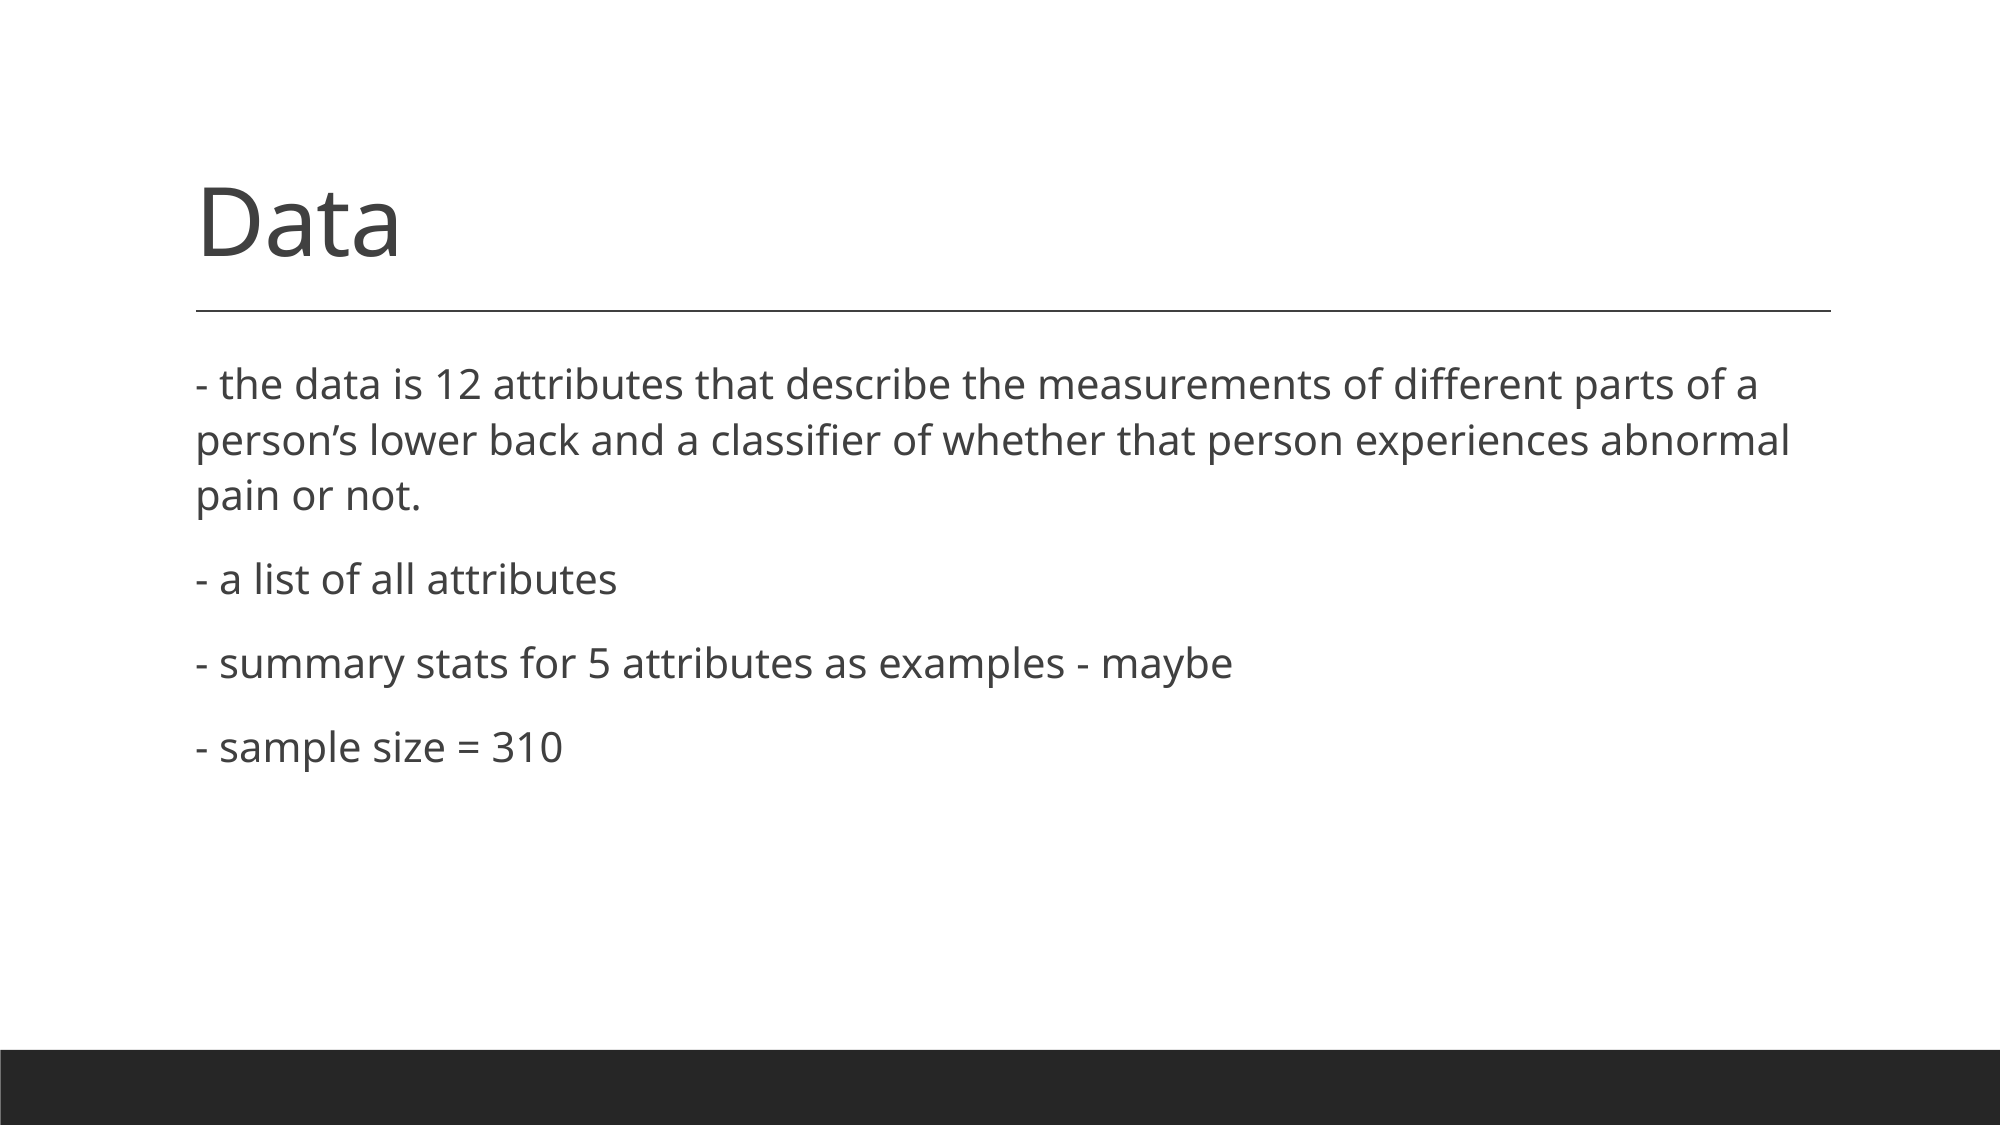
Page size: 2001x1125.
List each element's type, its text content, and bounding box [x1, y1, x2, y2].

list - the data is 12 attributes that describe the measurements of different parts of a person’s lower back and a classifier of whether that person experiences abnormal pain or not. - a list of all attributes - summary stats for 5 attributes as examples - maybe - sample size = 310 [180, 345, 1830, 963]
title Data [180, 47, 1830, 285]
